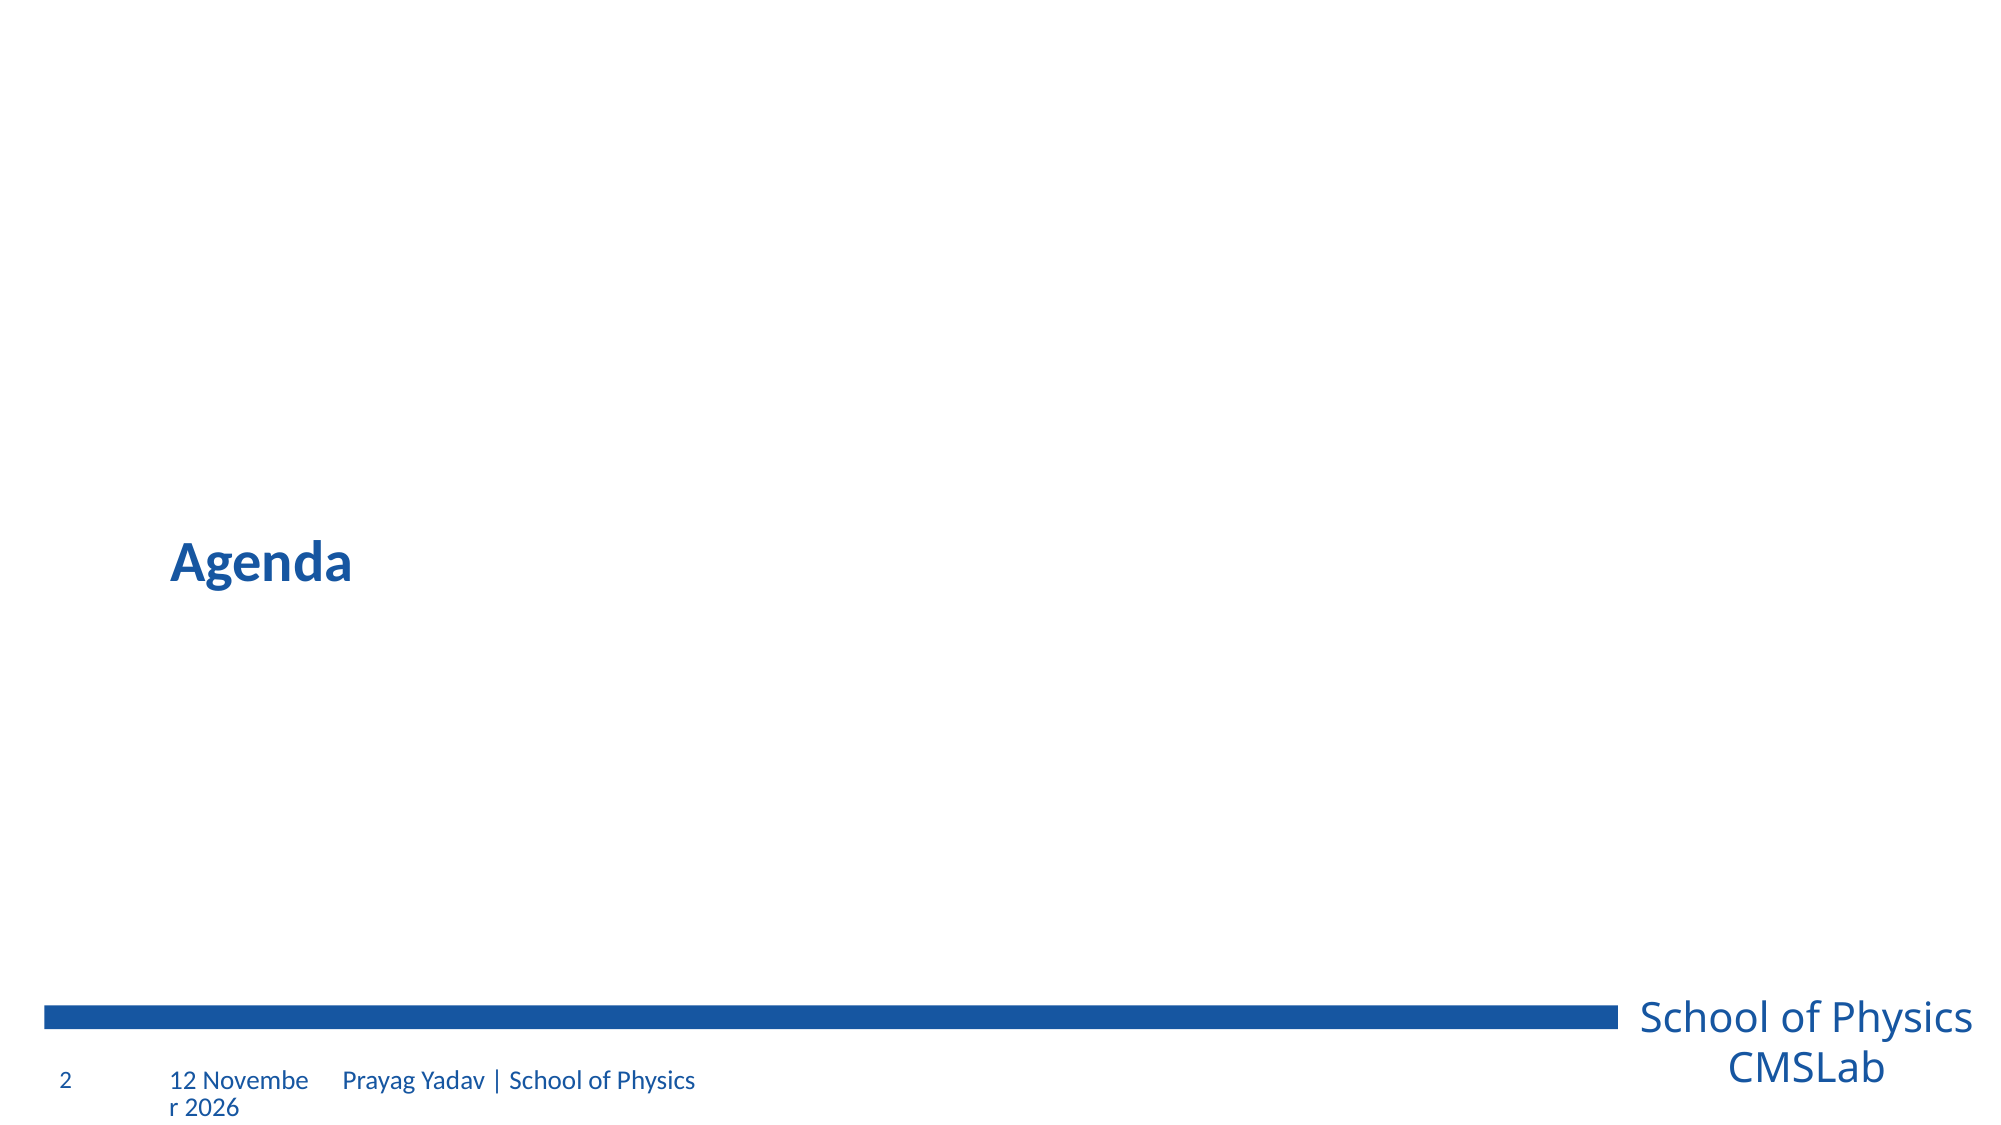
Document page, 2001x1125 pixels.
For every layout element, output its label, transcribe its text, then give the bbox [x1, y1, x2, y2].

slide_number 2 [44, 1048, 111, 1109]
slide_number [154, 1048, 325, 1109]
footer Prayag Yadav | School of Physics [327, 1048, 1003, 1109]
title Agenda [155, 360, 1881, 765]
